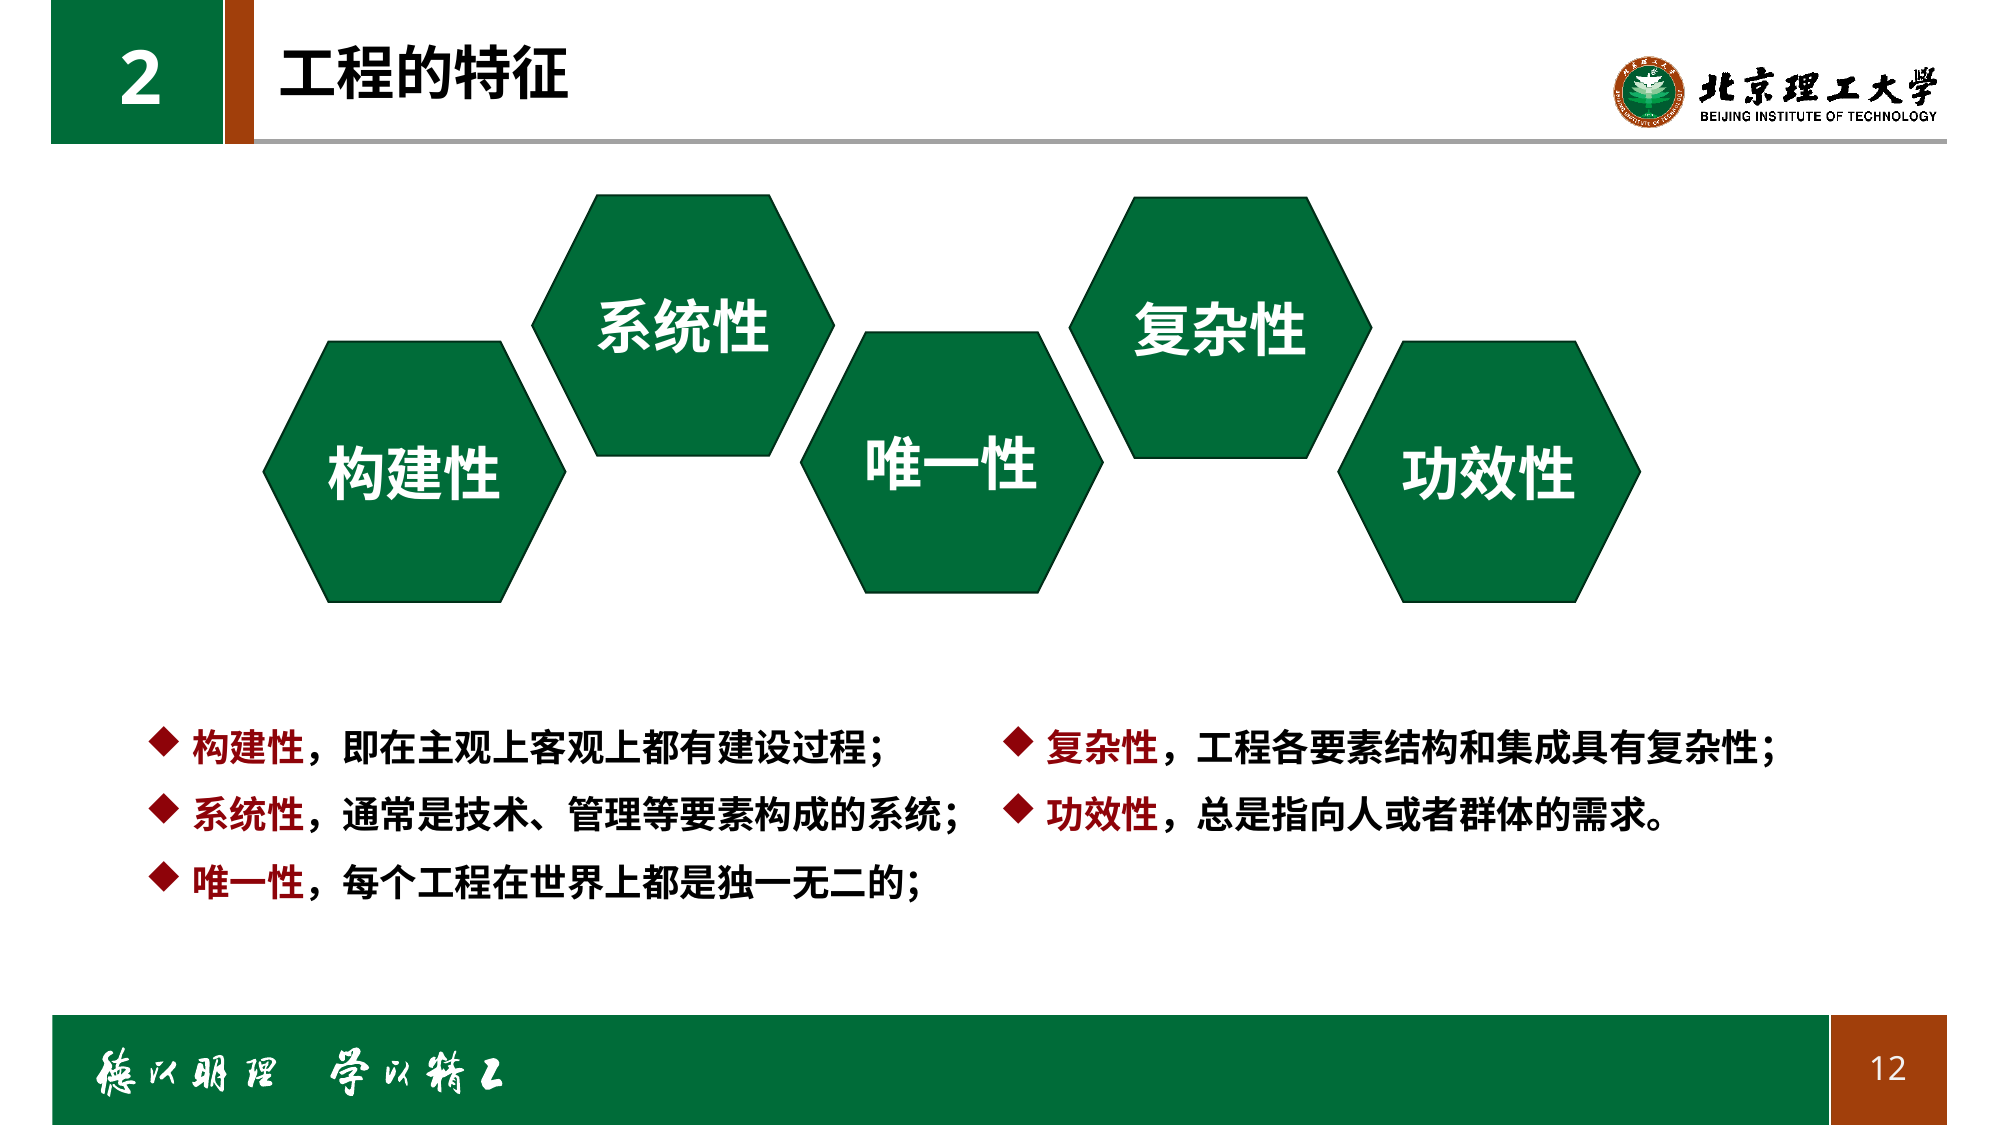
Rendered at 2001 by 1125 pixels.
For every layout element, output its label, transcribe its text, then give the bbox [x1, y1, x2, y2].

picture [1613, 56, 1937, 128]
title 工程的特征 [263, 36, 1682, 115]
text_box 系统性 [531, 194, 836, 457]
text_box 唯一性 [799, 331, 1104, 594]
text_box 功效性 [1337, 340, 1642, 603]
text_box 复杂性 [1068, 196, 1373, 459]
text_box 构建性 [262, 340, 567, 603]
text_box 构建性，即在主观上客观上都有建设过程； 系统性，通常是技术、管理等要素构成的系统； 唯一性，每个工程在世界上都是独一无二的； 复杂性，工程各要素结构和集成具有复杂性； 功效性，总是指向人或者群体的需求。 [130, 694, 1870, 1026]
text_box 2 [61, 22, 221, 128]
